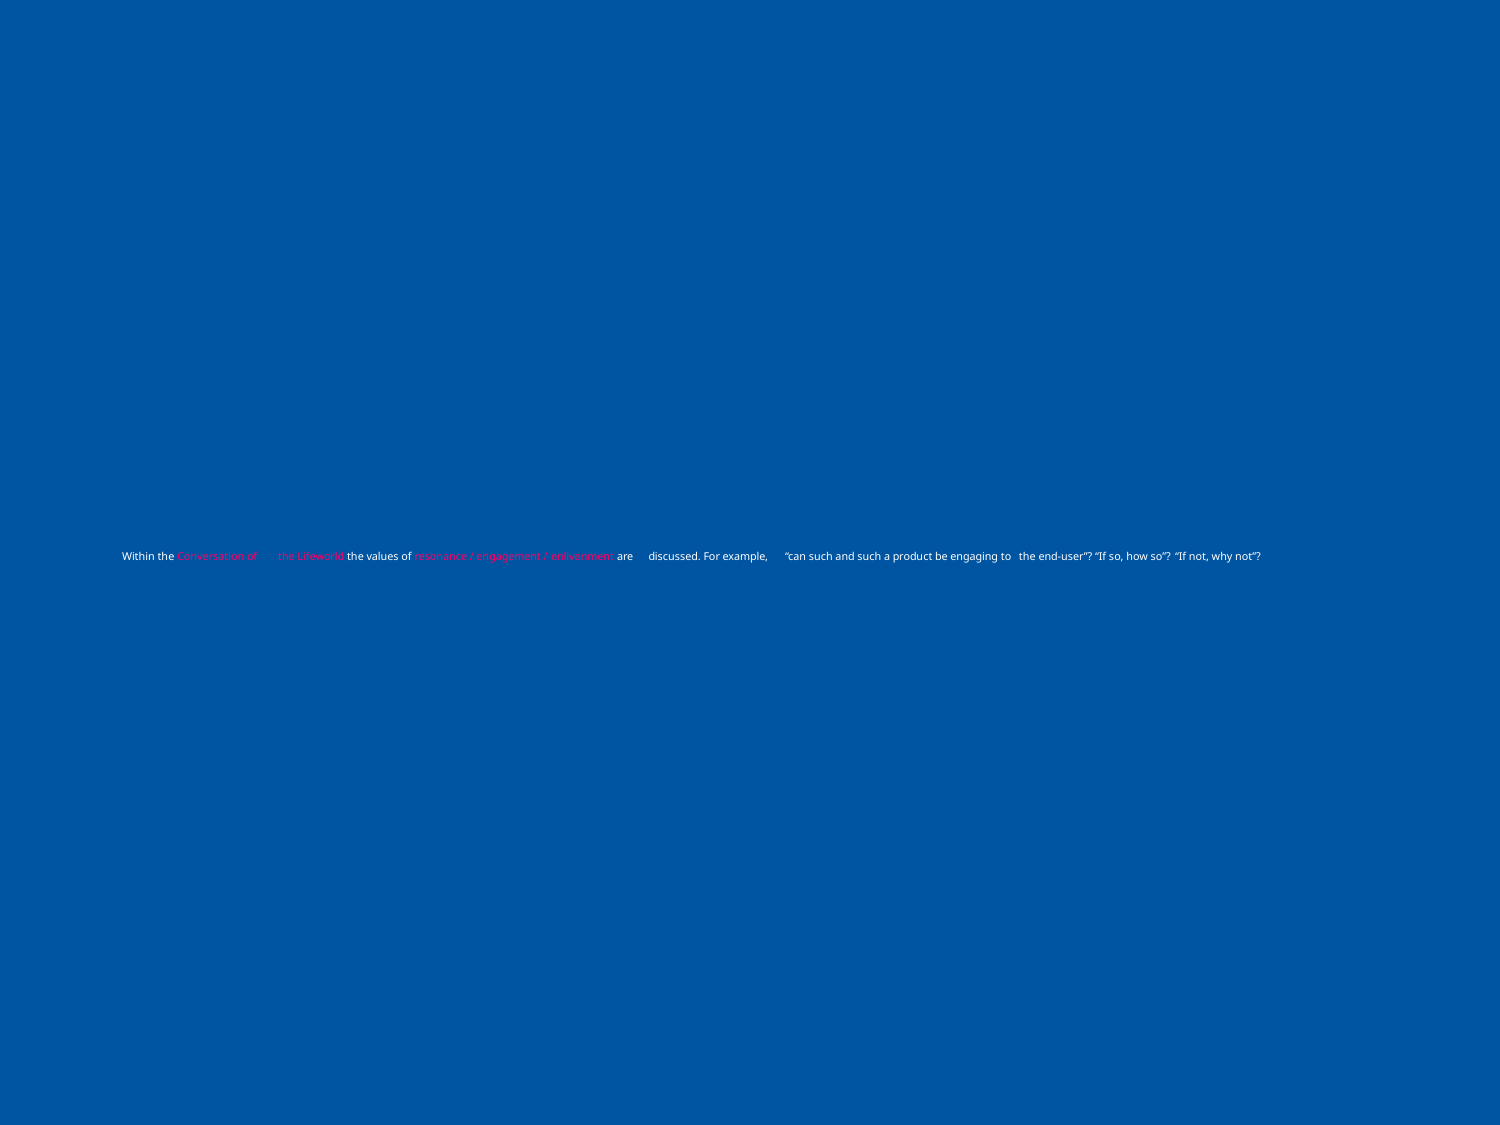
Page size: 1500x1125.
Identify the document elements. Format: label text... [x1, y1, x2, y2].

title Within the Conversation of the Lifeworld the values of resonance / engagement / enlivenment are discussed. For example, “can such and such a product be engaging to the end-user”? “If so, how so”? “If not, why not”? [87, 537, 1351, 575]
